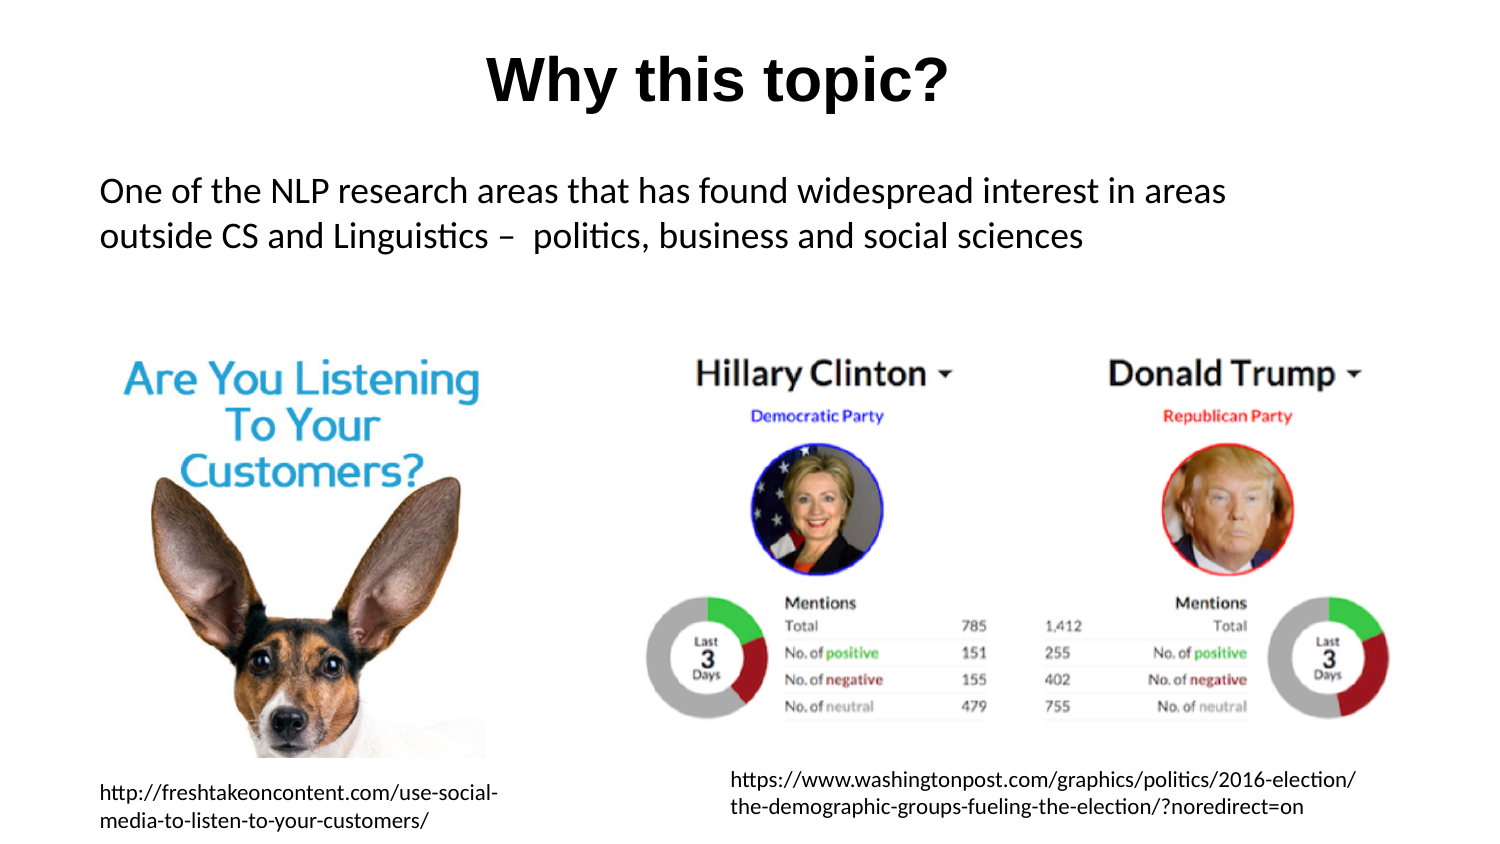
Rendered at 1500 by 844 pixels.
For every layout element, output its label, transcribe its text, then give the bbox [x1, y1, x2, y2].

text_box Why this topic? [104, 27, 1335, 121]
picture [578, 357, 1432, 739]
text_box https://www.washingtonpost.com/graphics/politics/2016-election/the-demographic-groups-fueling-the-election/?noredirect=on [719, 758, 1398, 824]
picture [118, 357, 485, 759]
text_box http://freshtakeoncontent.com/use-social-media-to-listen-to-your-customers/ [88, 772, 554, 837]
text_box One of the NLP research areas that has found widespread interest in areas outside CS and Linguistics – politics, business and social sciences [88, 160, 1306, 264]
